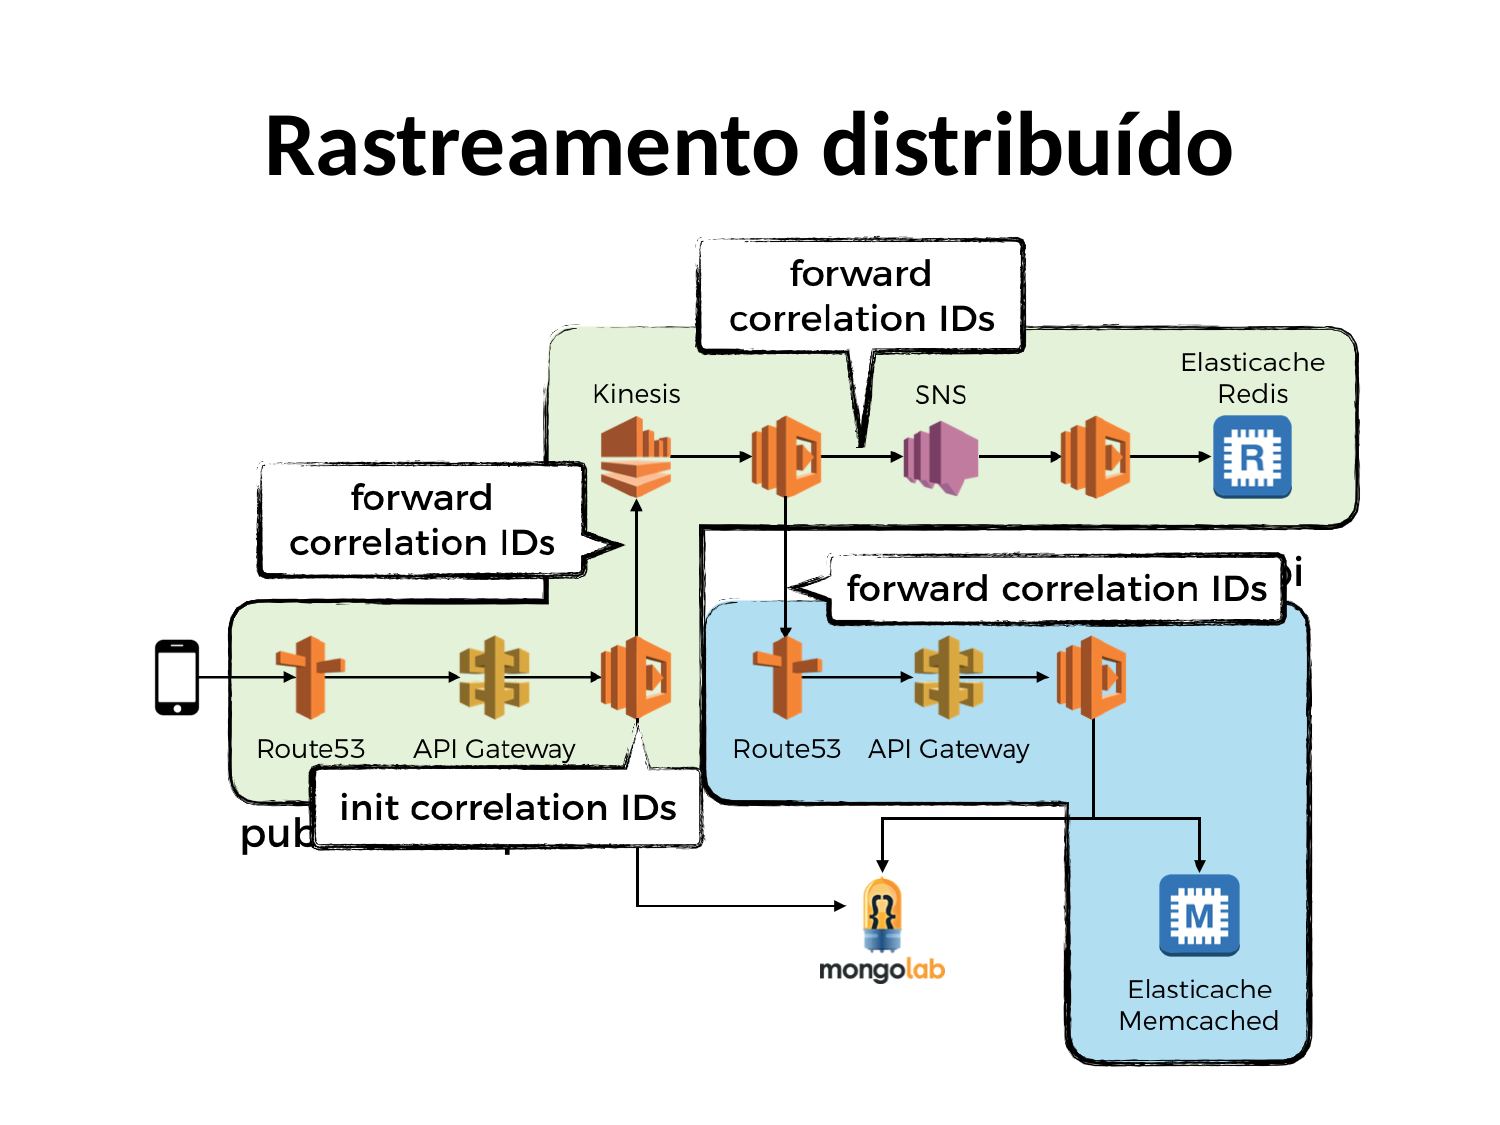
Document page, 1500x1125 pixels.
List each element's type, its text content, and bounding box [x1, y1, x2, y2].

picture [135, 224, 1380, 1088]
title Rastreamento distribuído [75, 45, 1425, 233]
